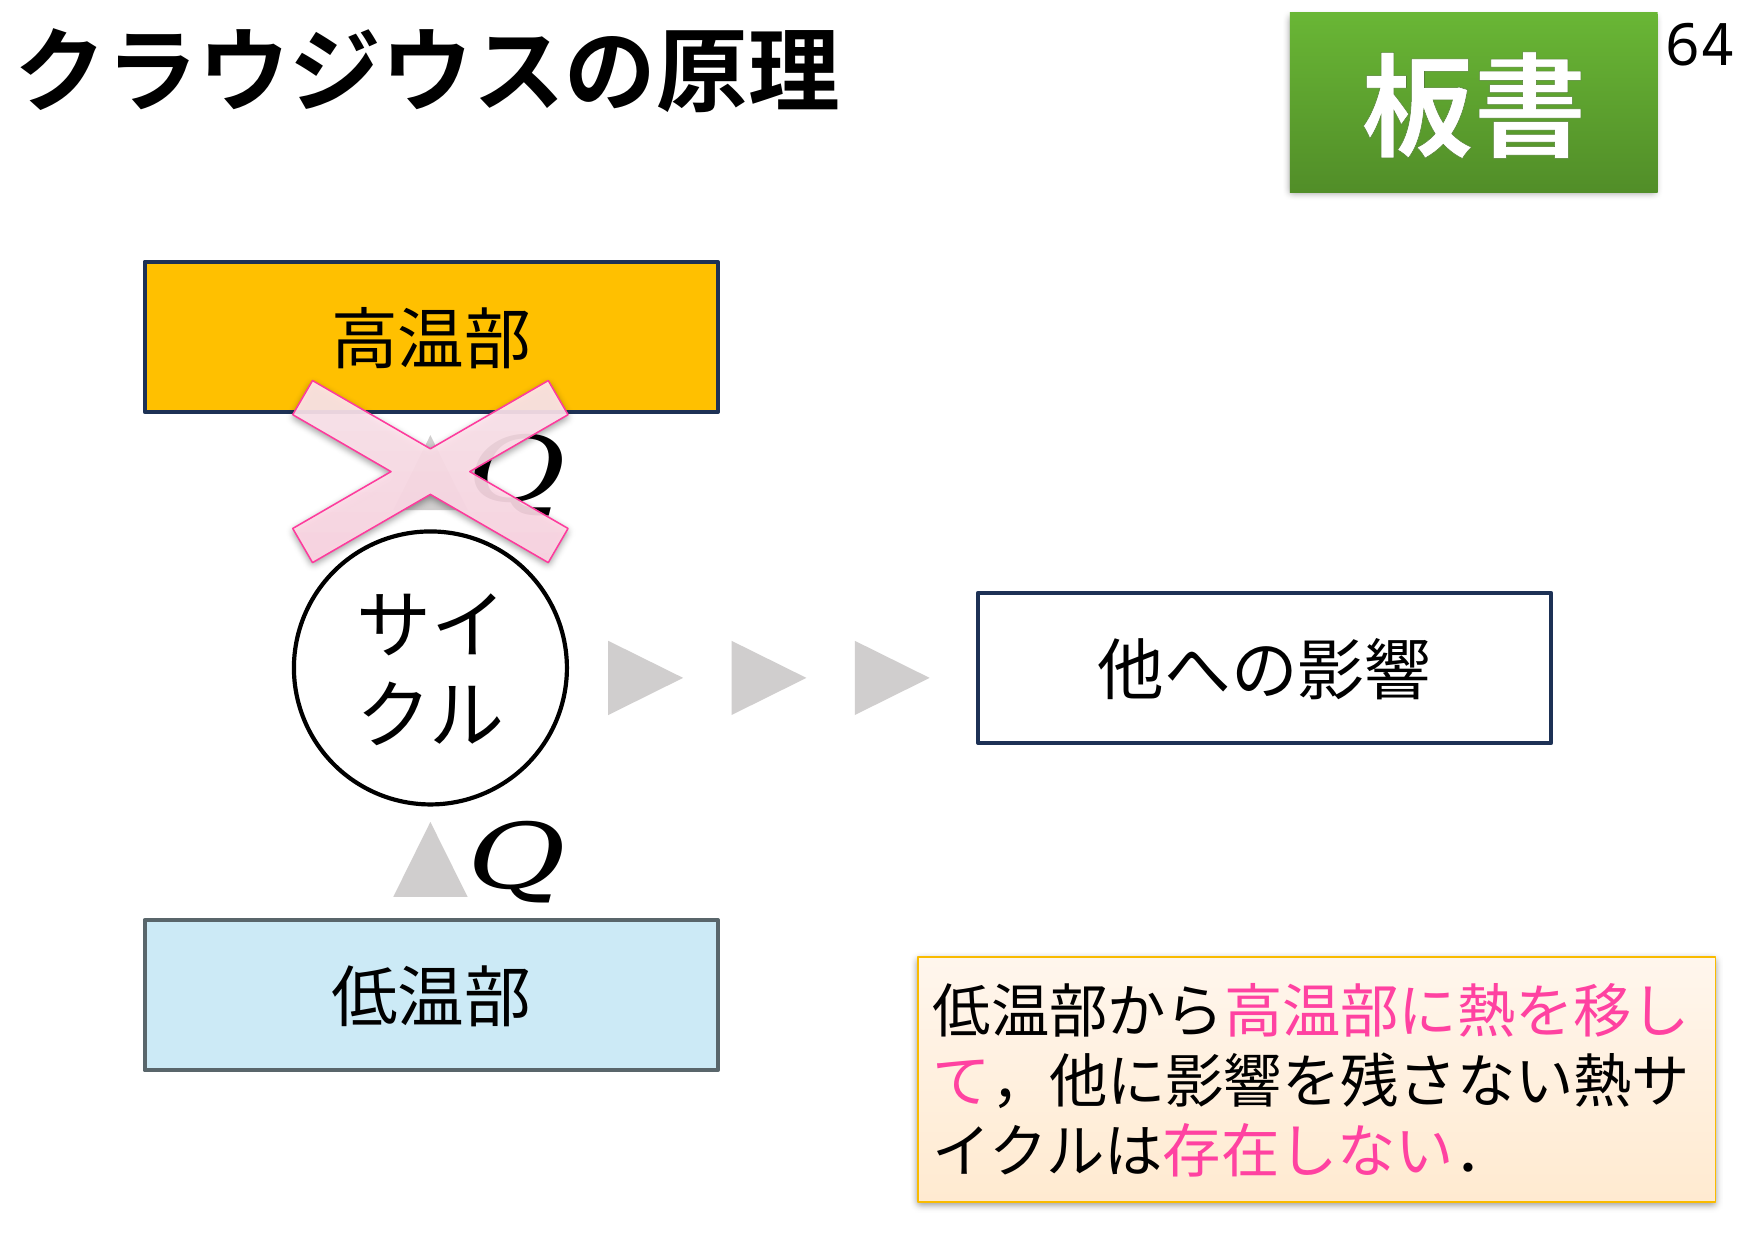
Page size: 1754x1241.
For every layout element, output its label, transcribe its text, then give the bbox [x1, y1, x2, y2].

text_box 低温部 [143, 918, 720, 1072]
text_box [292, 379, 569, 564]
text_box 高温部 [143, 260, 720, 414]
text_box 板書 [1289, 12, 1658, 193]
text_box [424, 433, 437, 444]
text_box [729, 638, 809, 717]
text_box サイクル [291, 529, 570, 807]
text_box 他への影響 [976, 591, 1553, 745]
text_box [391, 819, 470, 899]
text_box [852, 638, 932, 717]
title クラウジウスの原理 [0, 0, 1566, 131]
text_box [415, 505, 446, 513]
text_box 低温部から高温部に熱を移して，他に影響を残さない熱サイクルは存在しない． [917, 956, 1716, 1203]
slide_number 64 [1566, 0, 1750, 110]
text_box [606, 638, 686, 717]
